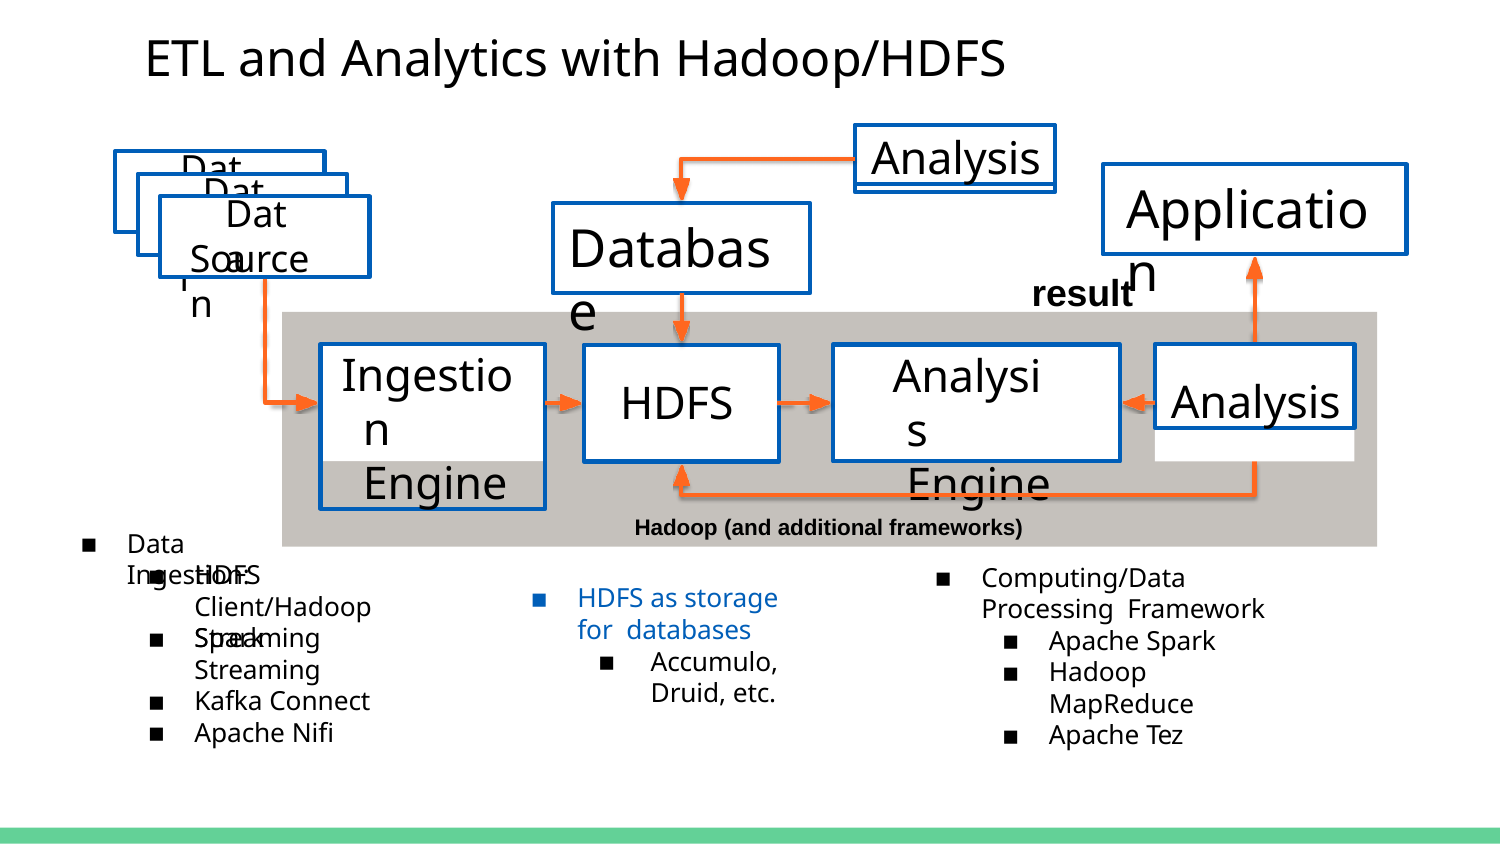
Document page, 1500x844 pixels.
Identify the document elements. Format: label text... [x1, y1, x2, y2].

text_box Hadoop (and additional frameworks) [632, 515, 1027, 541]
text_box Data [178, 143, 262, 147]
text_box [672, 153, 864, 215]
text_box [112, 149, 1263, 507]
text_box [282, 311, 1378, 547]
text_box Hadoop MapReduce Apache Tez [1000, 653, 1292, 750]
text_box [135, 171, 350, 258]
text_box [1268, 428, 1355, 462]
text_box [1268, 164, 1407, 255]
text_box Computing/Data Processing Framework Apache Spark [932, 558, 1310, 656]
title ETL and Analytics with Hadoop/HDFS [142, 24, 1371, 164]
text_box Data Ingestion: [78, 525, 306, 590]
text_box Spark Streaming Kafka Connect Apache Nifi [145, 619, 392, 748]
text_box HDFS as storage for databases Accumulo, Druid, etc. [528, 579, 902, 708]
text_box HDFS Client/Hadoop Streaming [145, 556, 442, 653]
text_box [157, 194, 372, 280]
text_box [673, 123, 1057, 356]
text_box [537, 200, 1163, 415]
text_box Application [1268, 173, 1385, 302]
text_box Analysis [1268, 344, 1355, 428]
